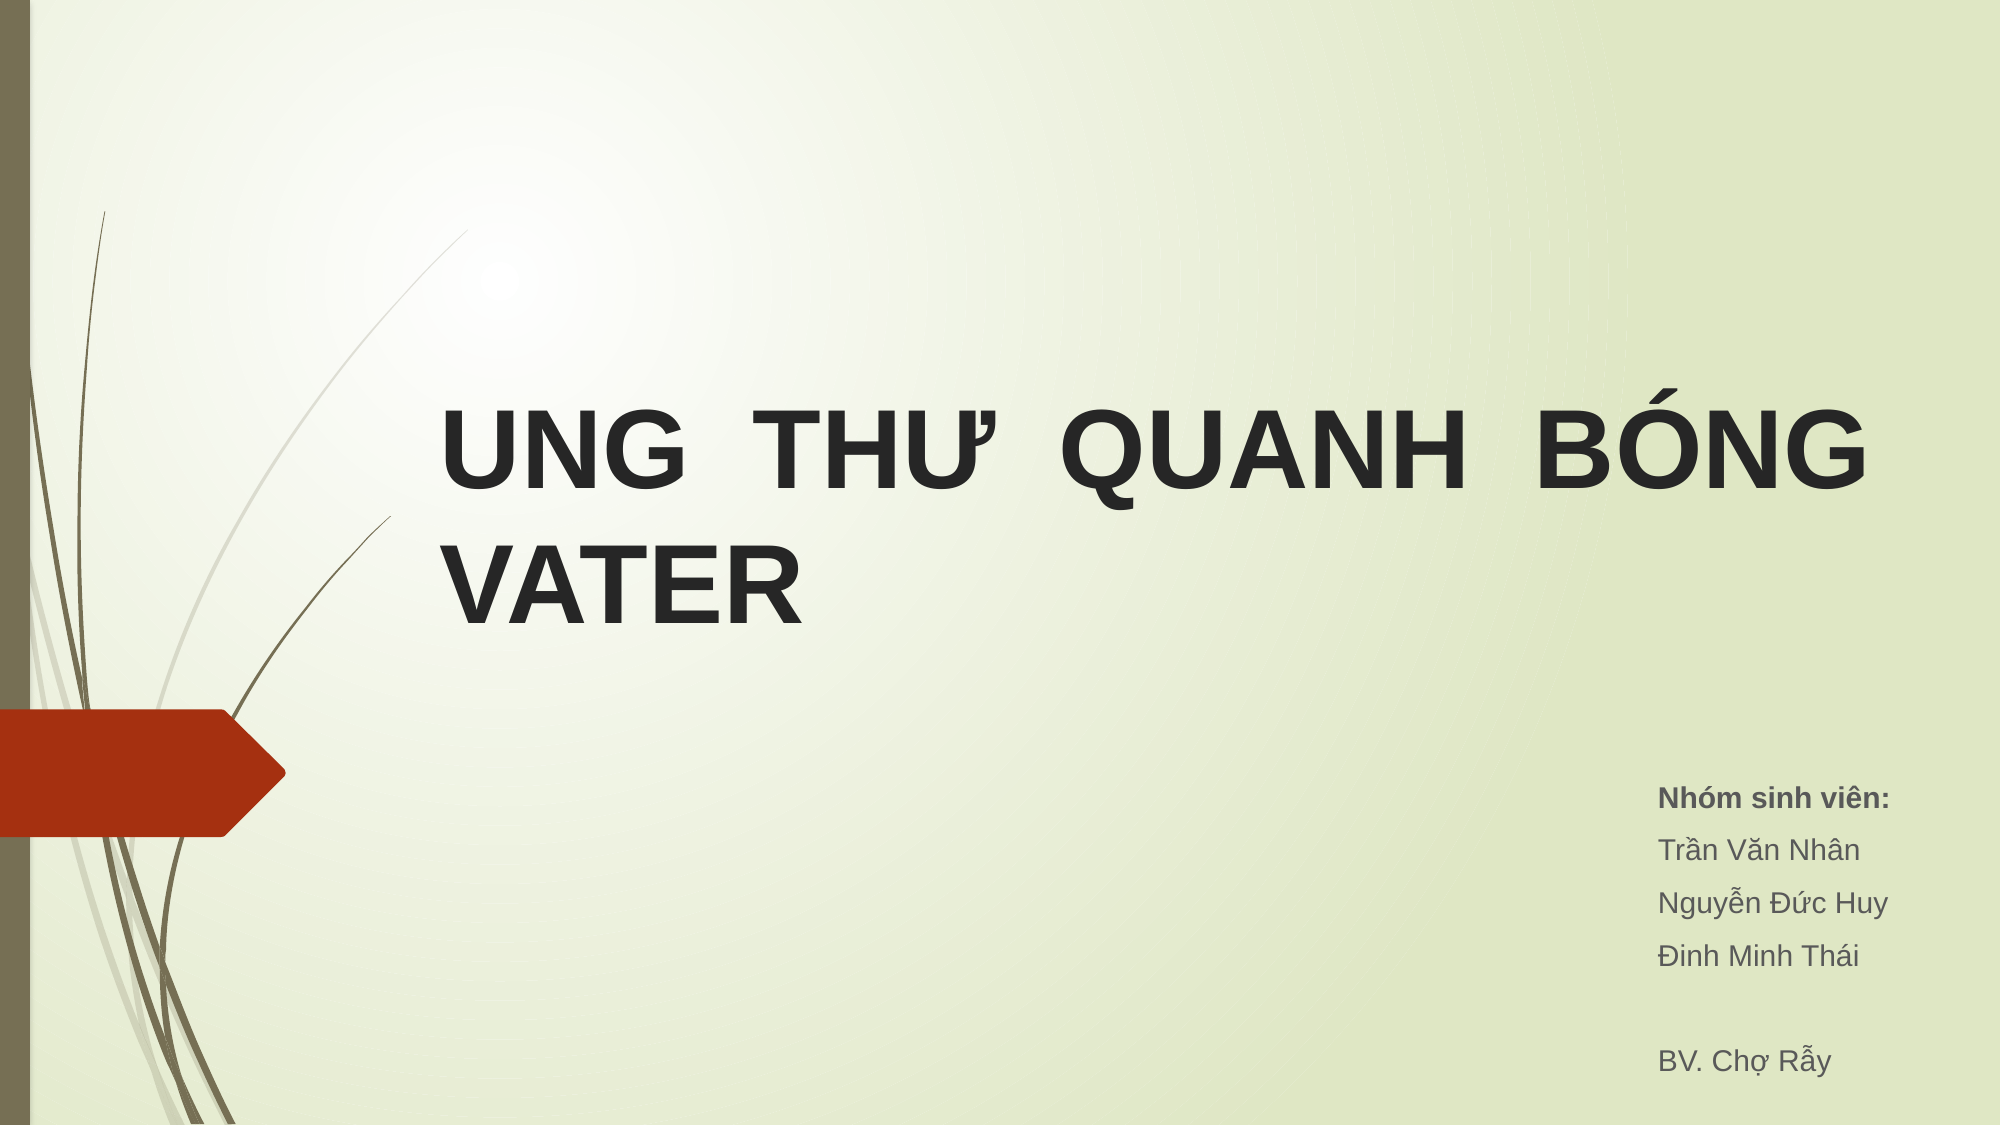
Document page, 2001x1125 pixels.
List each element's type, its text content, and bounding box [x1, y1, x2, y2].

subtitle Nhóm sinh viên: Trần Văn Nhân Nguyễn Đức Huy Đinh Minh Thái BV. Chợ Rẫy [1642, 770, 1974, 1087]
title UNG THƯ QUANH BÓNG VATER [424, 286, 1888, 654]
